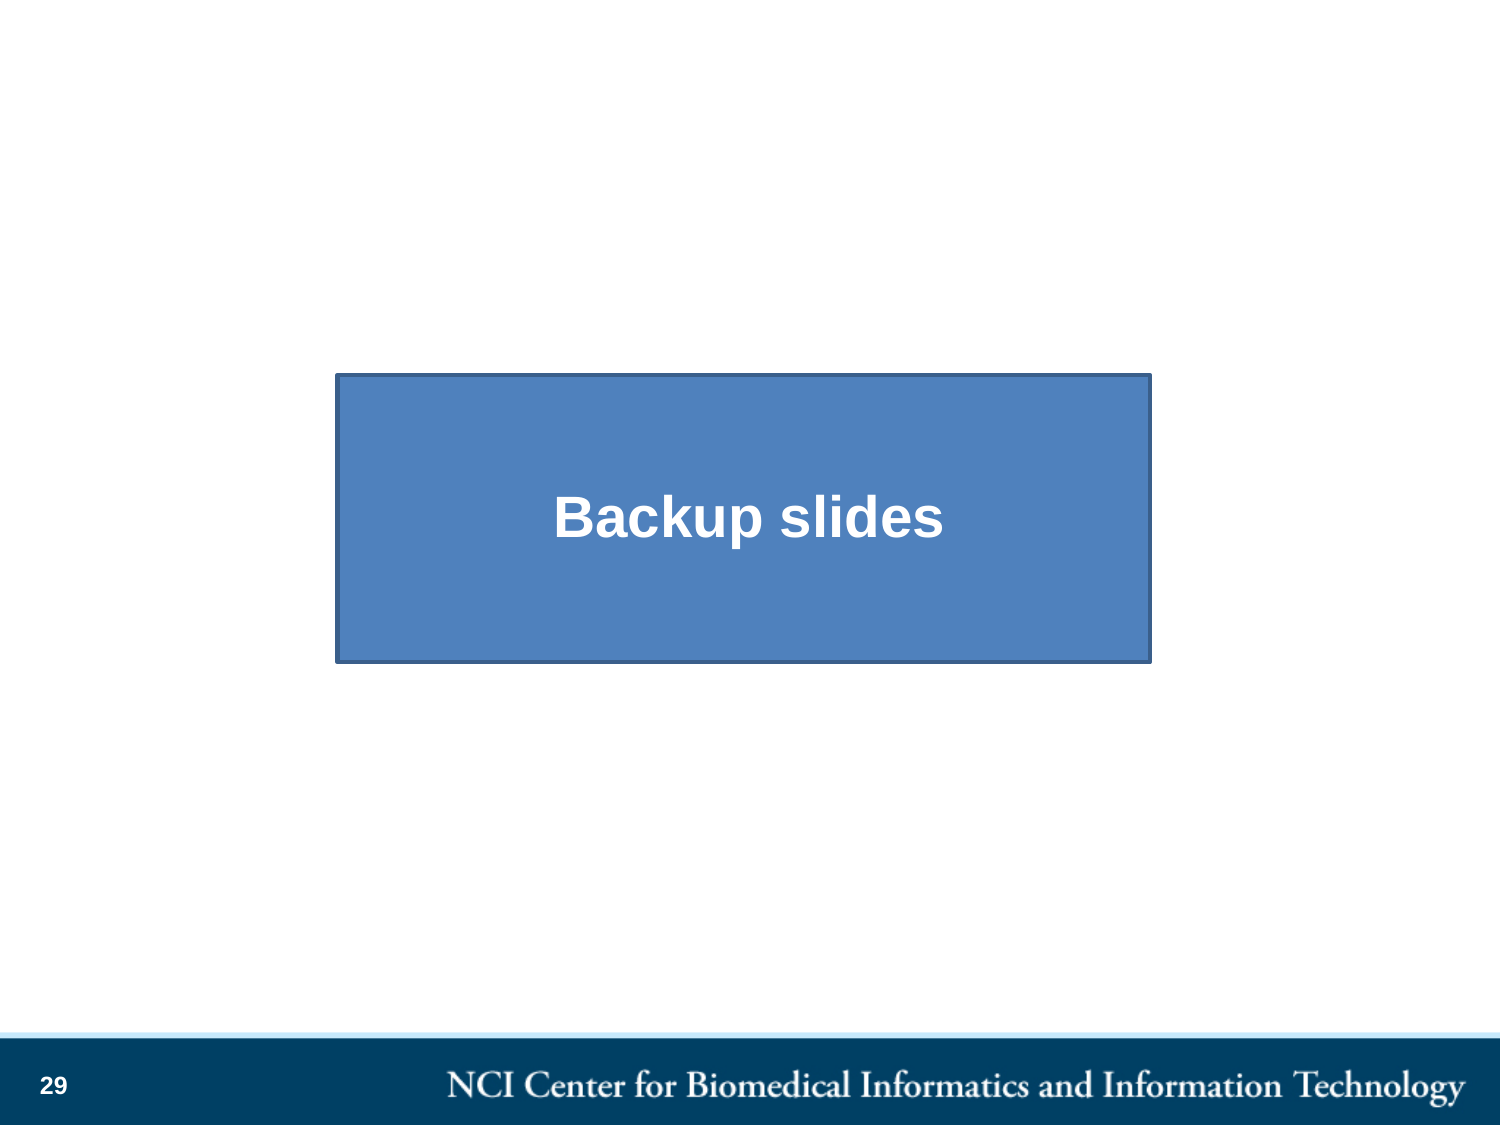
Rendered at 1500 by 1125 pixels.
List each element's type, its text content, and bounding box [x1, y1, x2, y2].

text_box Backup slides [102, 280, 1397, 749]
picture [0, 0, 1500, 1125]
slide_number 29 [24, 1054, 113, 1115]
